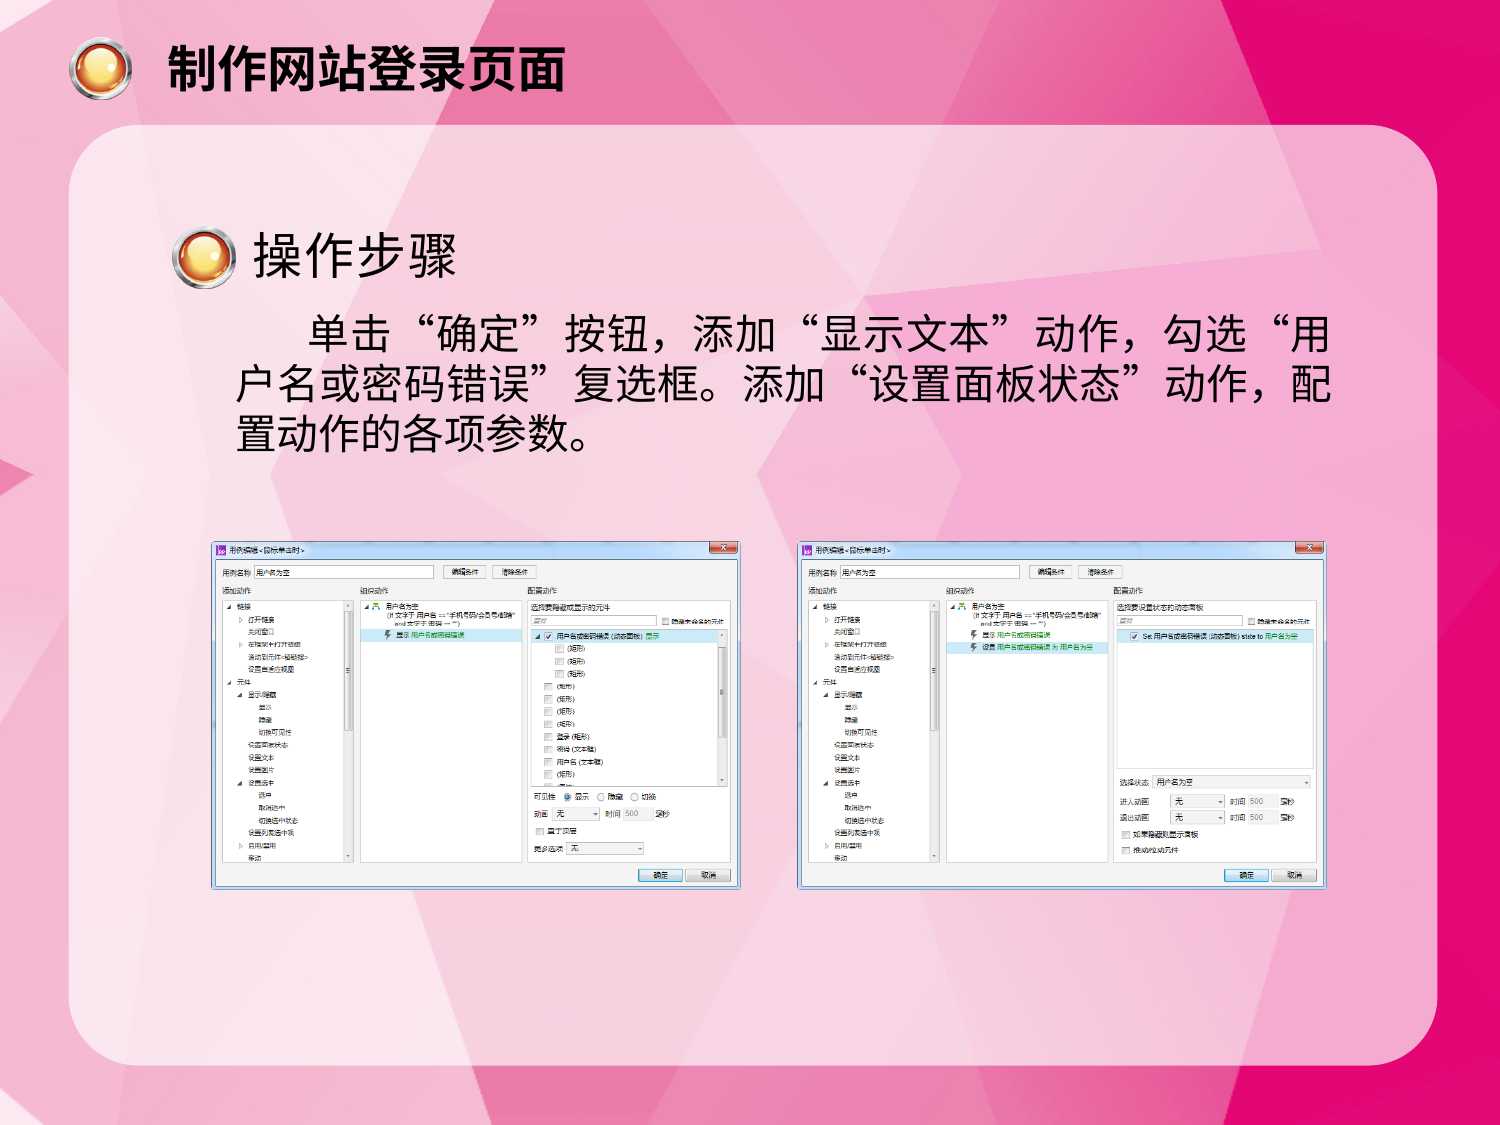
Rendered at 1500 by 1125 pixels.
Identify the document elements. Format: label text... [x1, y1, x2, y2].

picture [0, 0, 1500, 1125]
text_box 制作网站登录页面 [152, 30, 1443, 106]
text_box 操作步骤 [237, 217, 474, 293]
text_box [230, 203, 1250, 269]
text_box 单击“确定”按钮，添加“显示文本”动作，勾选“用户名或密码错误”复选框。添加“设置面板状态”动作，配置动作的各项参数。 [220, 300, 1348, 466]
